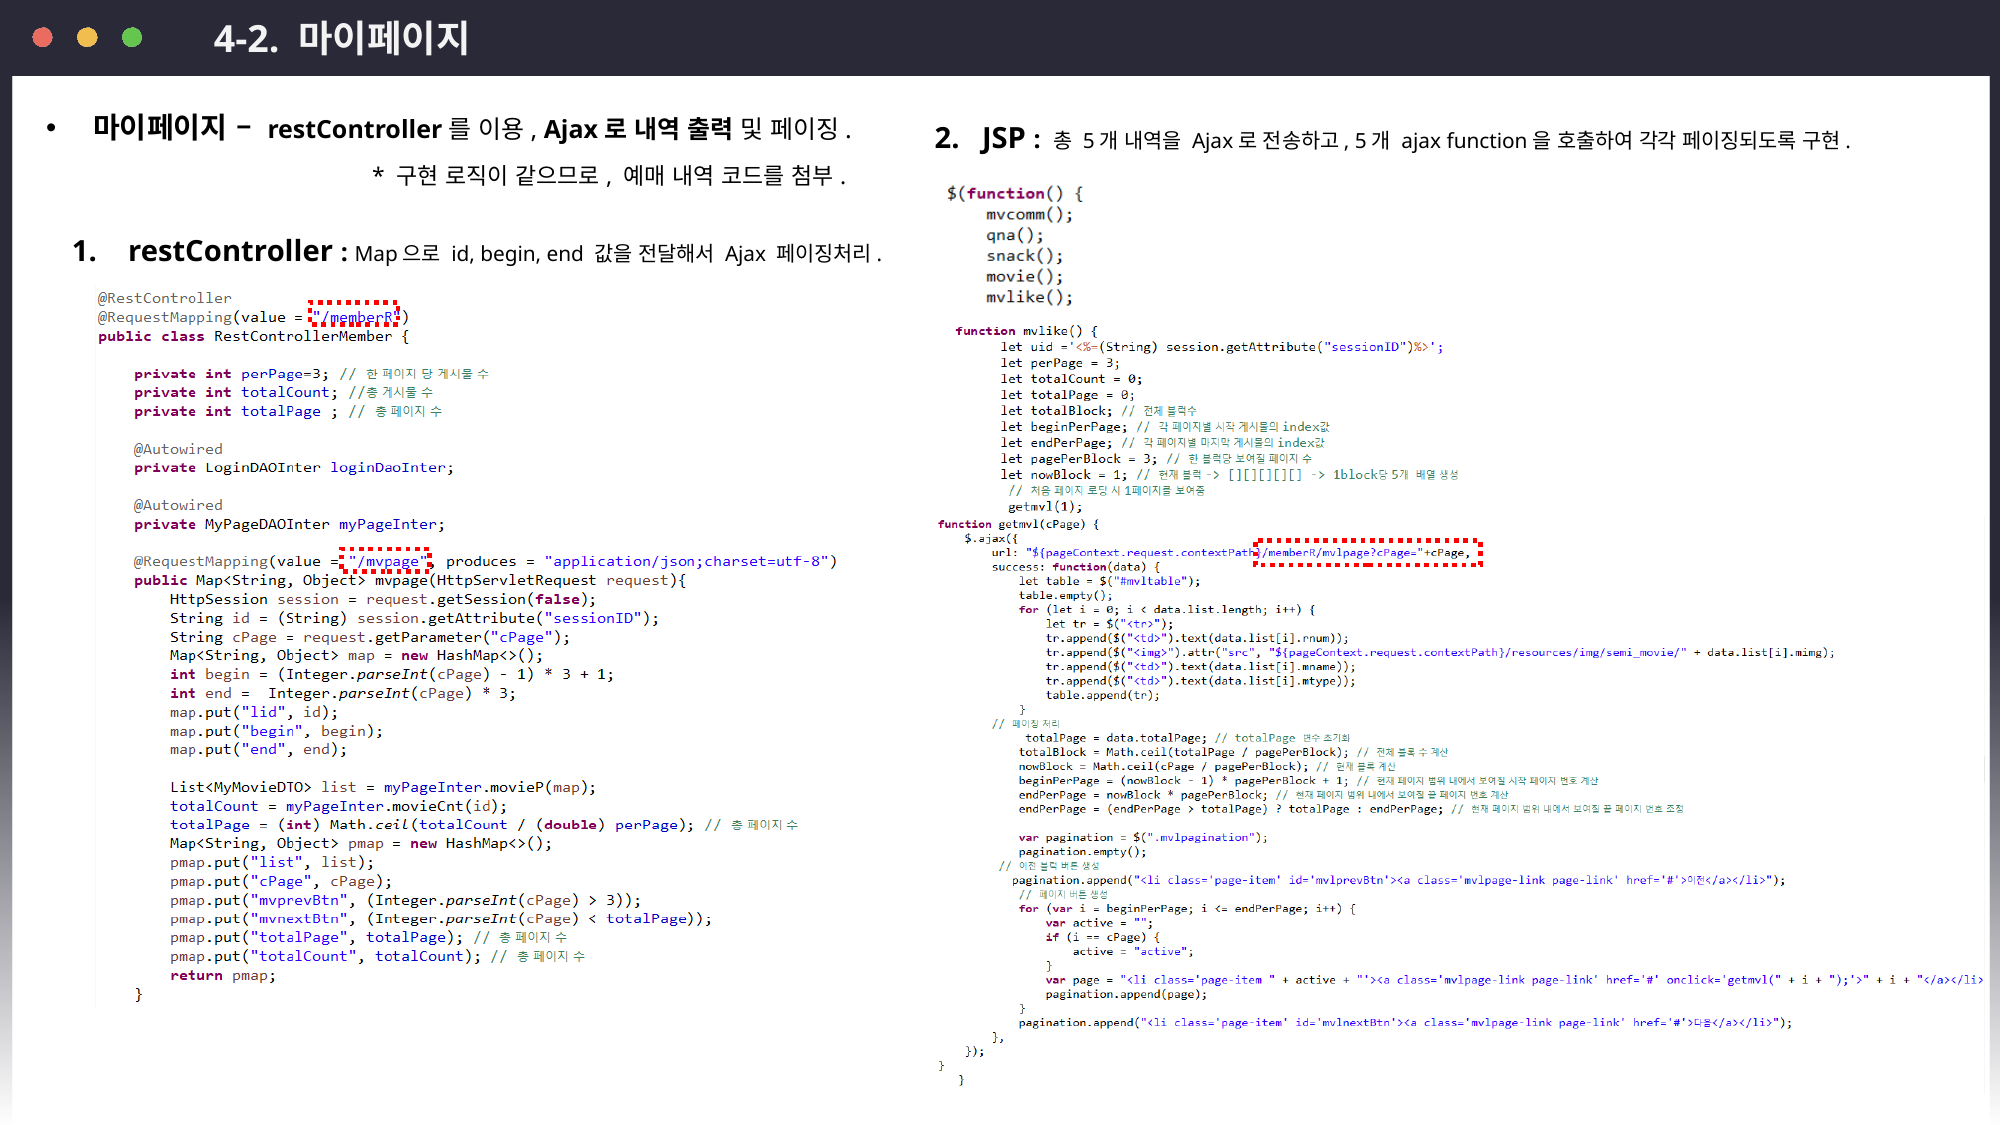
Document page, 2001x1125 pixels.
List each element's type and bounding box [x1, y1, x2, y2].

picture [945, 166, 1472, 516]
text_box [0, 0, 2000, 1125]
picture [906, 517, 1985, 1094]
picture [95, 285, 885, 1008]
